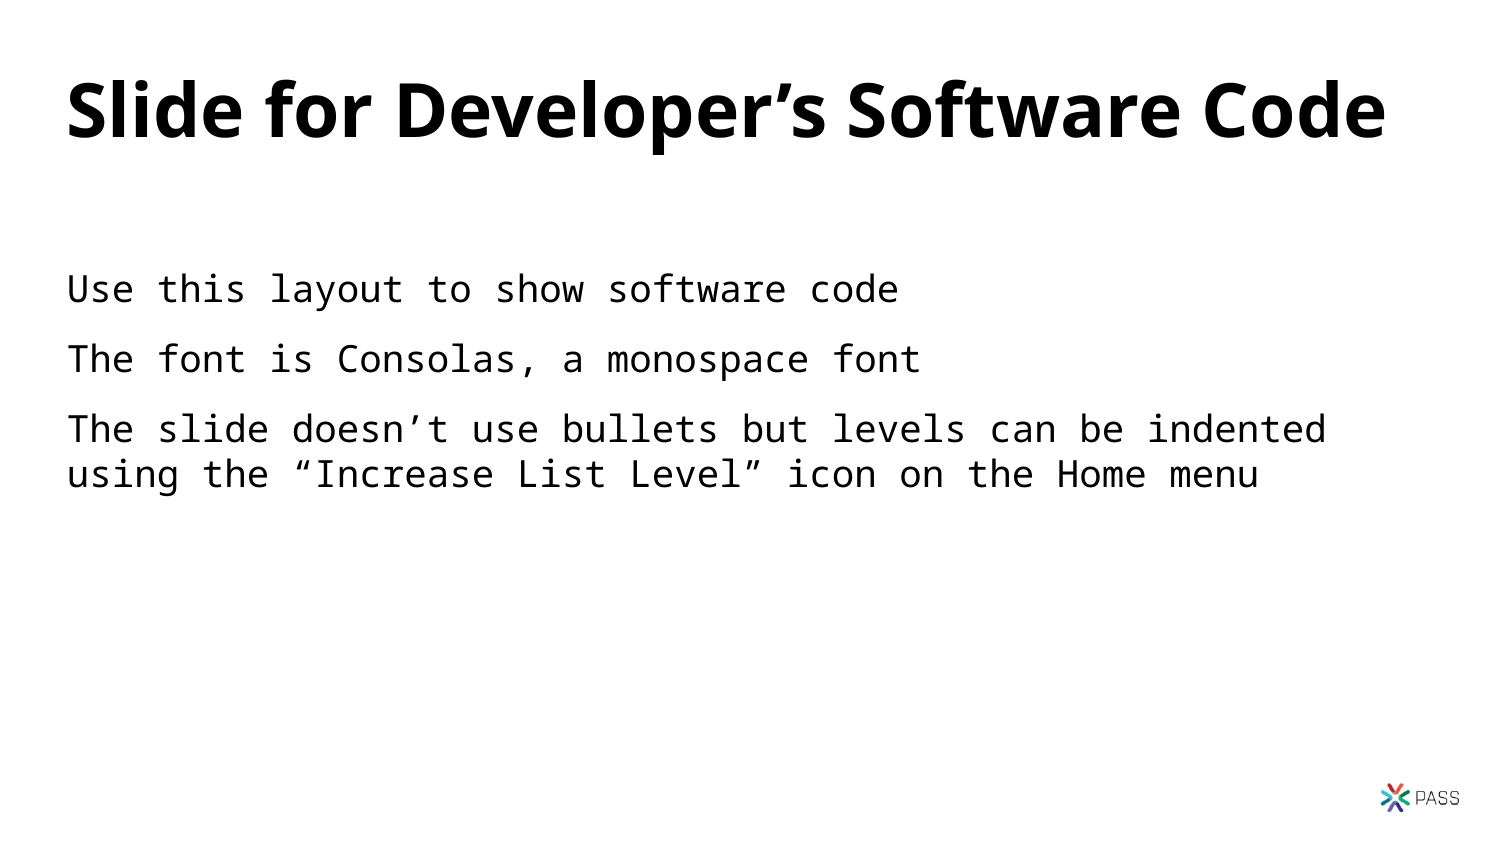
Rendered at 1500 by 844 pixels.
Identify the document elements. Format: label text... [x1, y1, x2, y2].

text_box Use this layout to show software code The font is Consolas, a monospace font The slide doesn’t use bullets but levels can be indented using the “Increase List Level” icon on the Home menu [51, 257, 1409, 573]
picture [1379, 781, 1460, 814]
title Slide for Developer’s Software Code [51, 71, 1435, 173]
